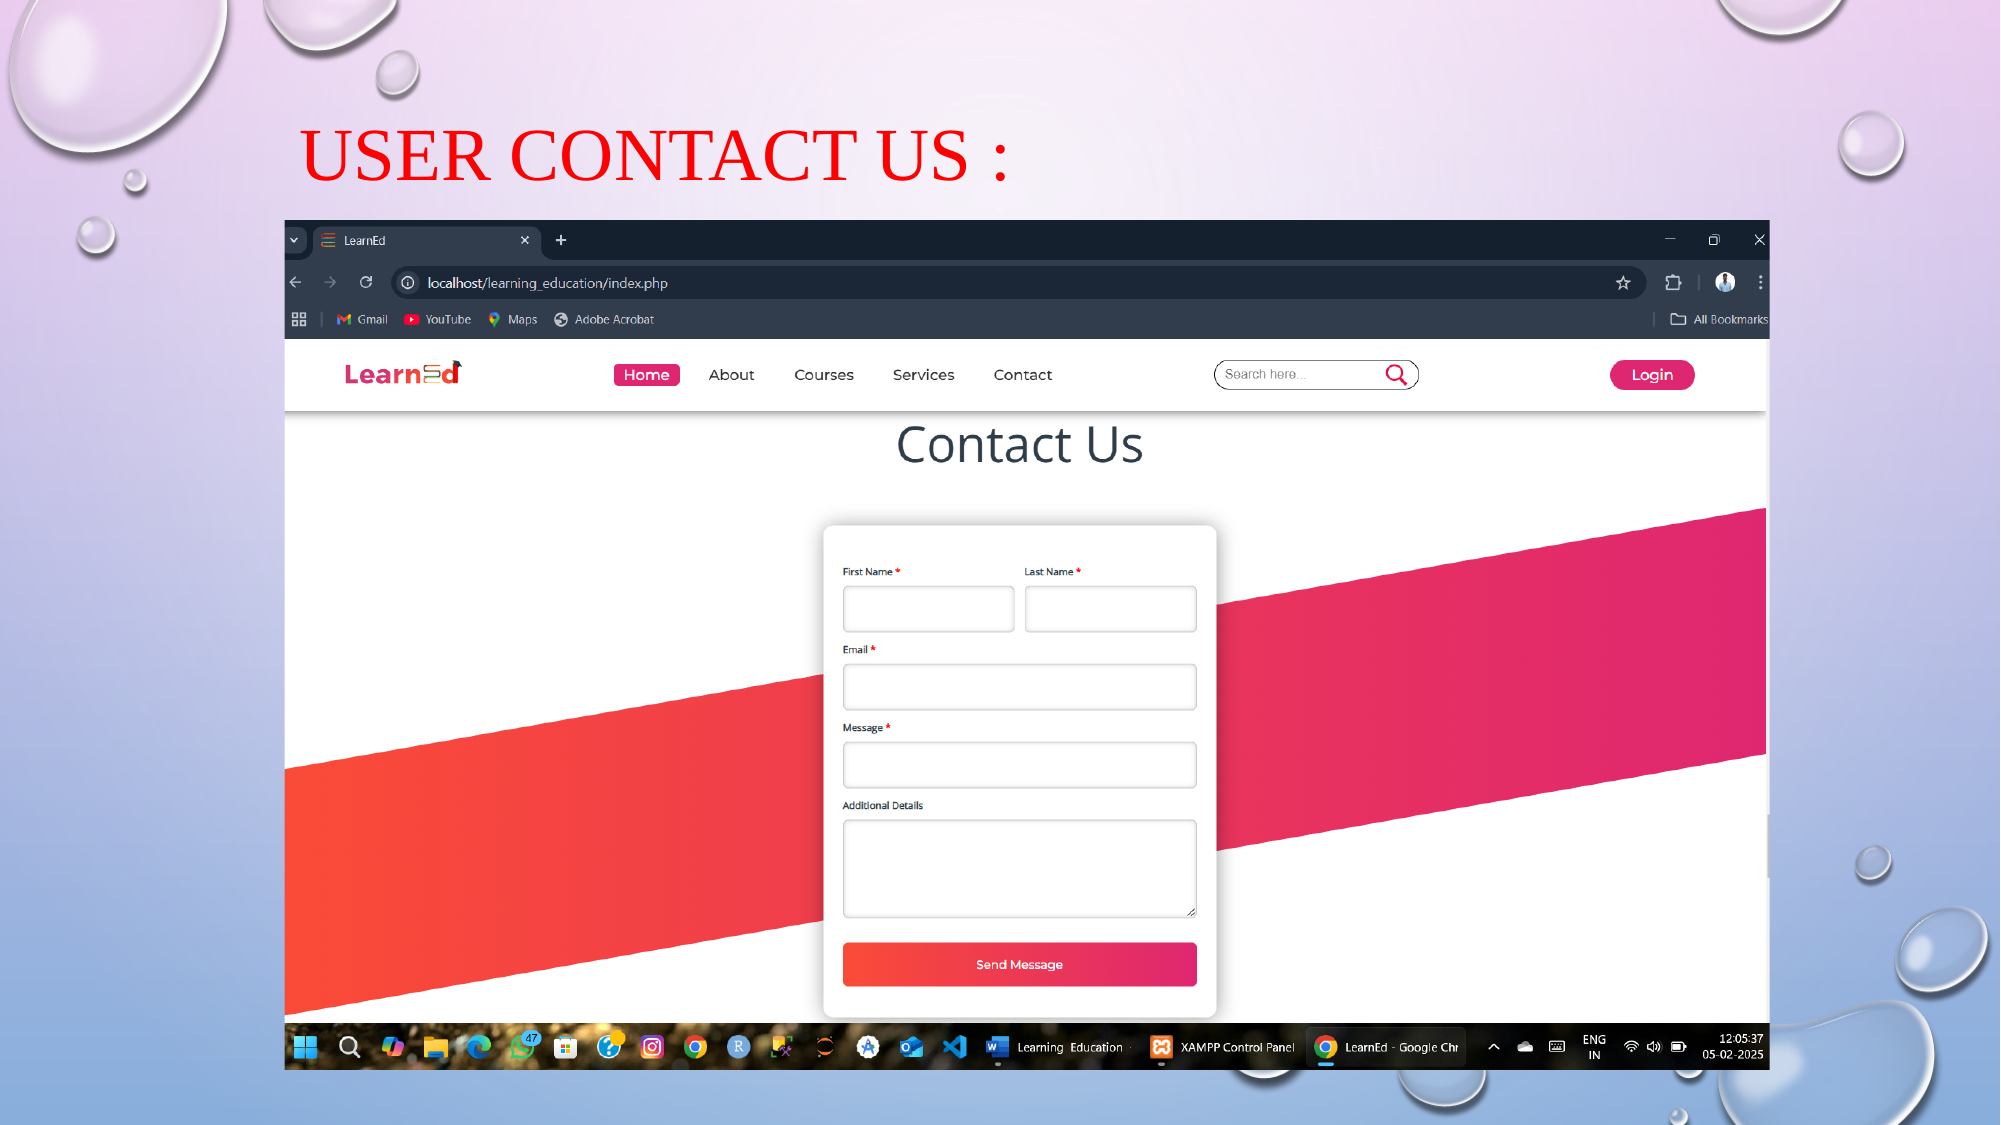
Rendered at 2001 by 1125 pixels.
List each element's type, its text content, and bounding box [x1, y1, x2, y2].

picture [0, 0, 2000, 1125]
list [284, 220, 1770, 1070]
title USER CONTACT US : [284, 24, 1985, 287]
